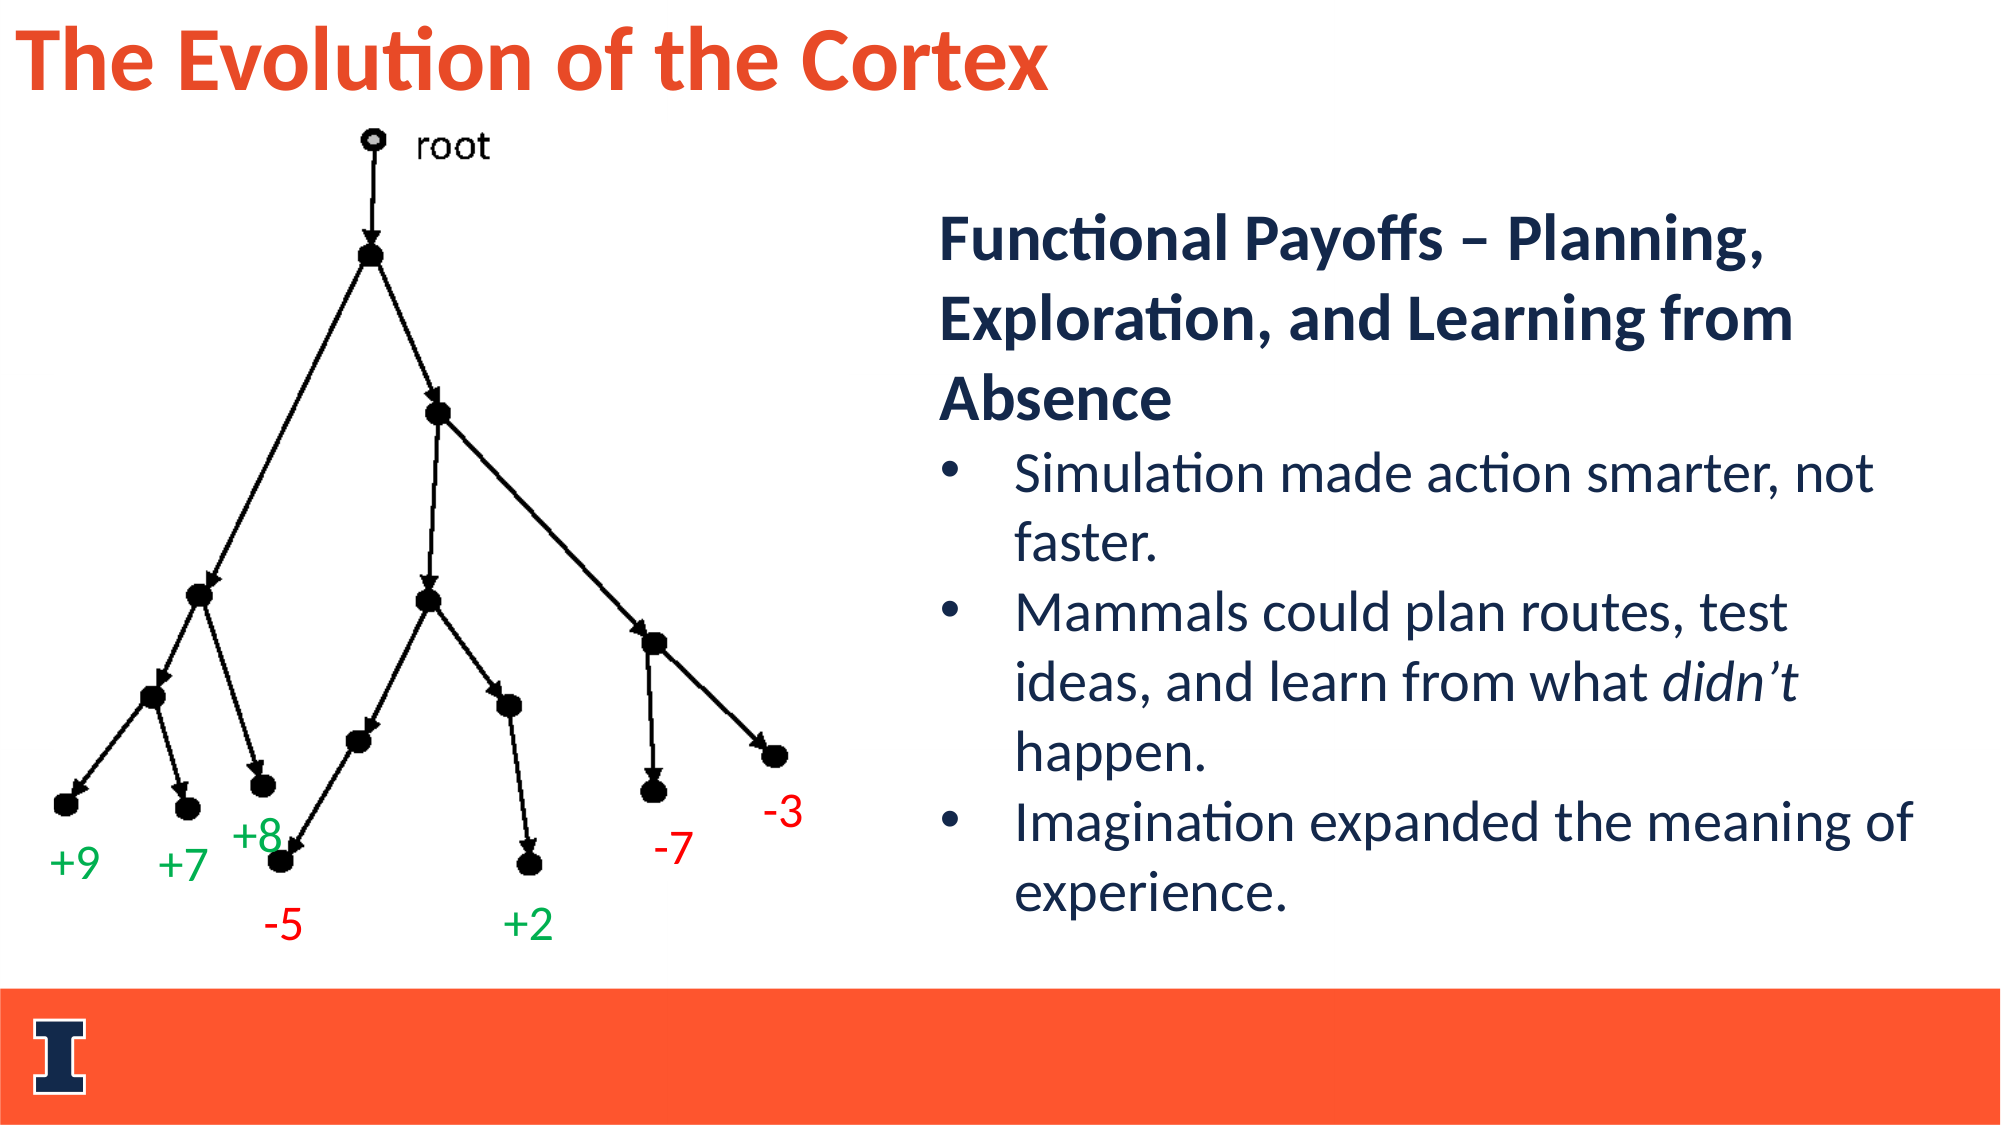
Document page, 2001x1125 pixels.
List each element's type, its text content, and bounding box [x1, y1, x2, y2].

text_box The Evolution of the Cortex [0, 0, 1884, 121]
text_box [34, 123, 850, 959]
text_box Functional Payoffs – Planning, Exploration, and Learning from Absence Simulation made action smarter, not faster. Mammals could plan routes, test ideas, and learn from what didn’t happen. Imagination expanded the meaning of experience. [924, 186, 1941, 931]
picture [0, 0, 2001, 1125]
